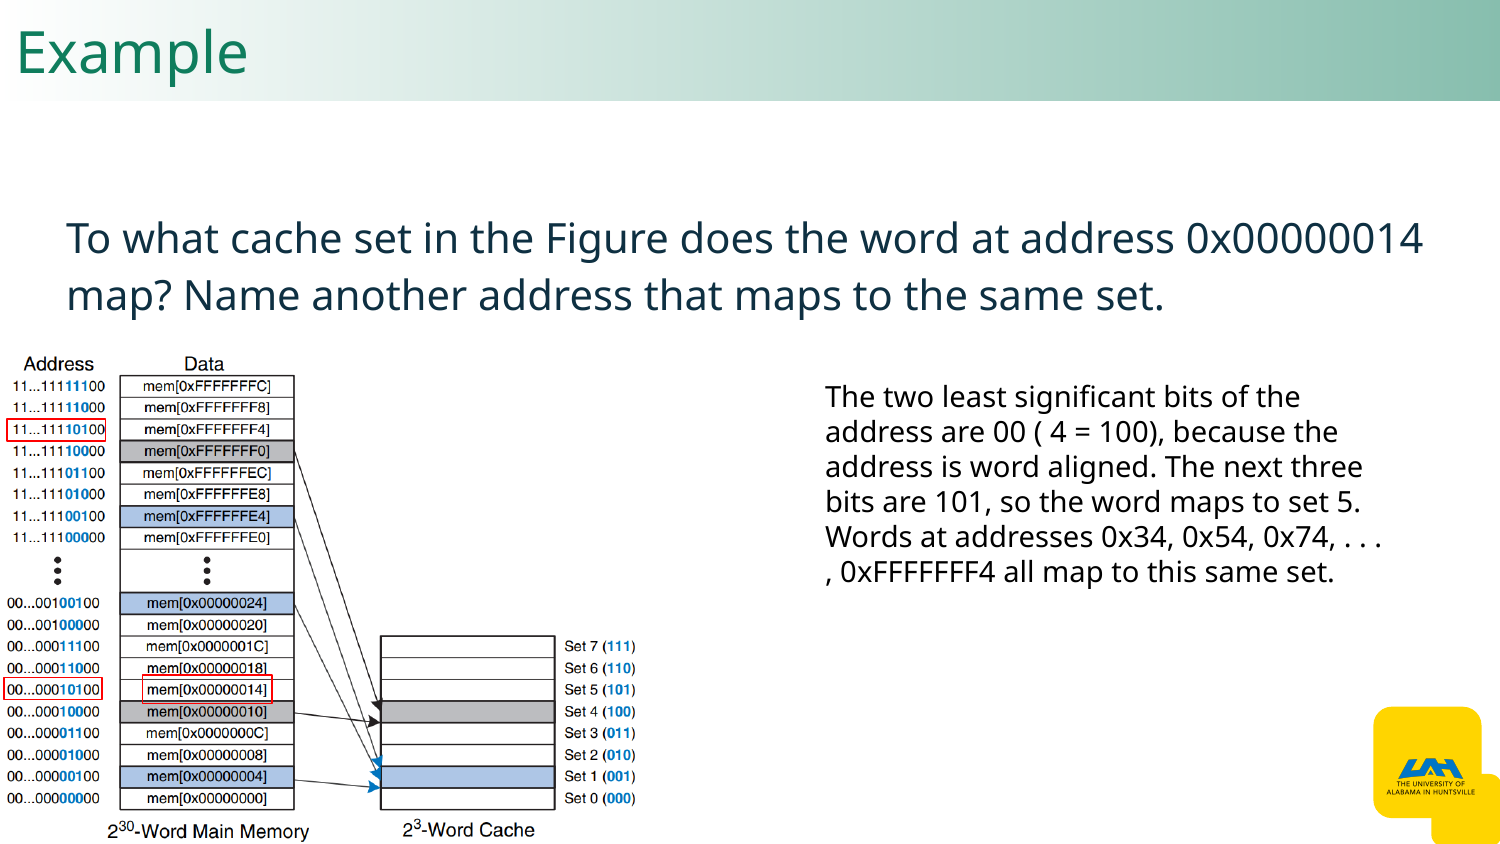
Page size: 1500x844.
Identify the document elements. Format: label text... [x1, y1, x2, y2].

text_box The two least significant bits of the address are 00 ( 4 = 100), because the address is word aligned. The next three bits are 101, so the word maps to set 5. Words at addresses 0x34, 0x54, 0x74, . . . , 0xFFFFFFF4 all map to this same set. [809, 363, 1399, 791]
picture [1386, 758, 1475, 795]
title Example [0, 0, 1500, 101]
picture [0, 347, 642, 844]
list To what cache set in the Figure does the word at address 0x00000014 map? Name another address that maps to the same set. [51, 189, 1449, 750]
